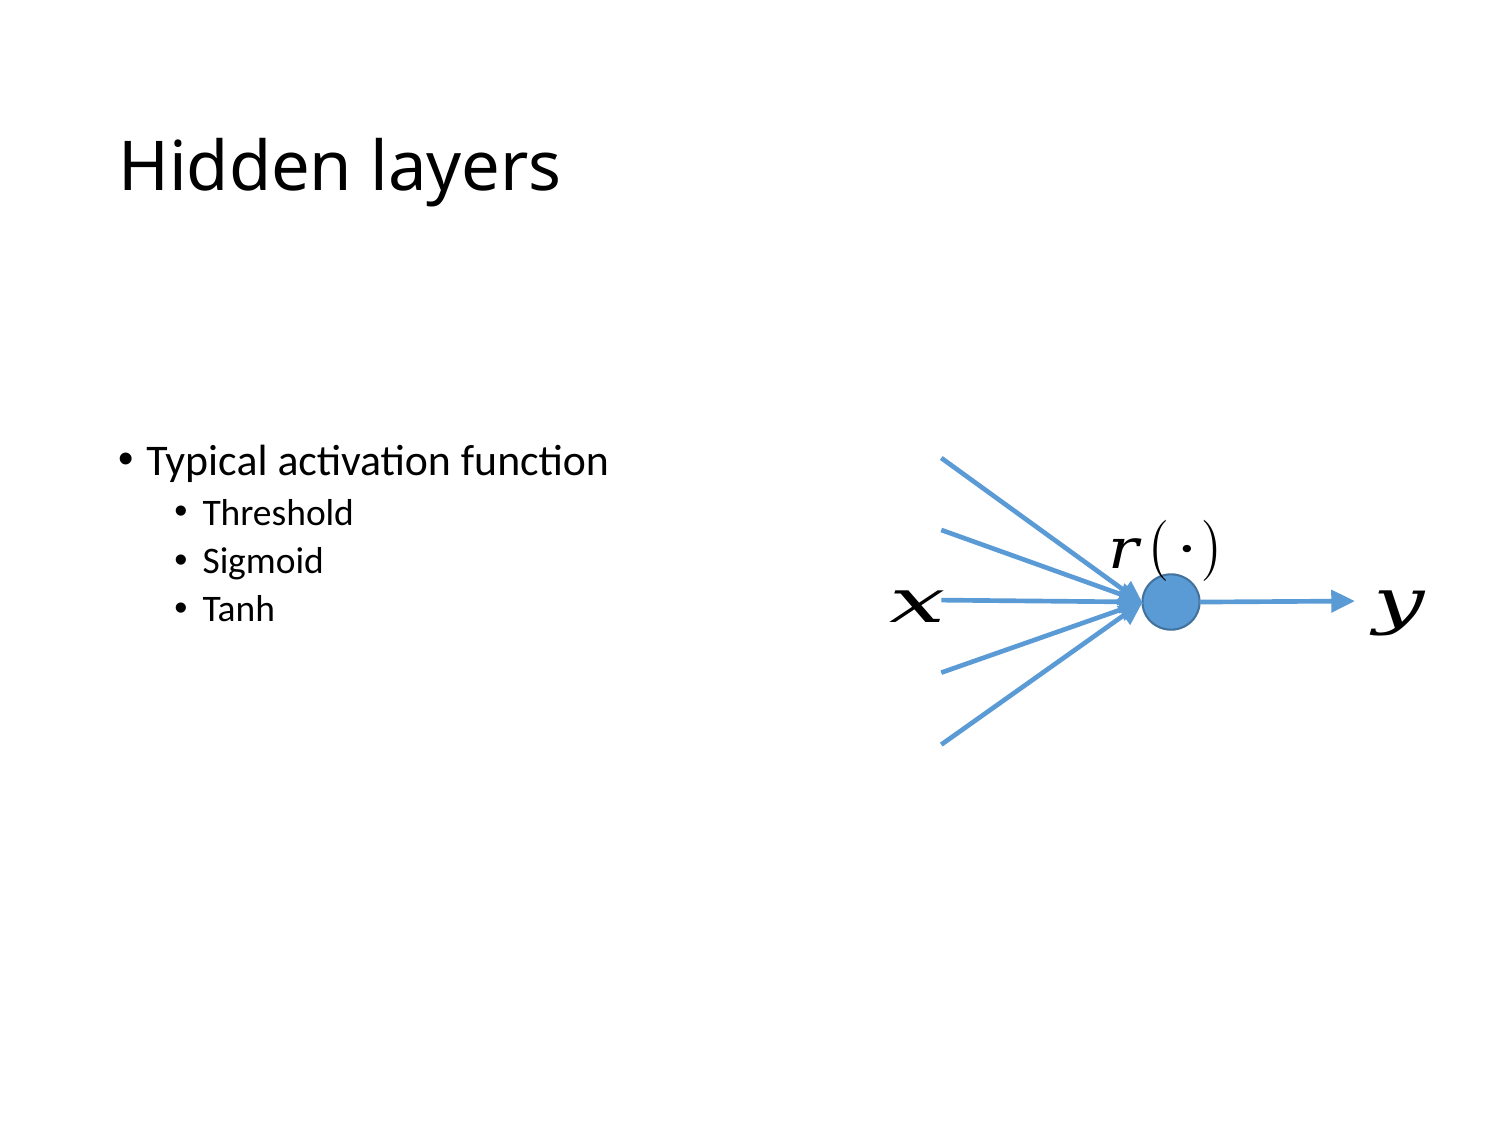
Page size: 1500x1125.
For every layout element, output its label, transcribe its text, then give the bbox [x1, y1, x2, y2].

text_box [941, 529, 1143, 600]
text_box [941, 602, 1143, 745]
text_box [1143, 573, 1201, 631]
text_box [941, 457, 1144, 604]
title Hidden layers [103, 59, 1397, 278]
